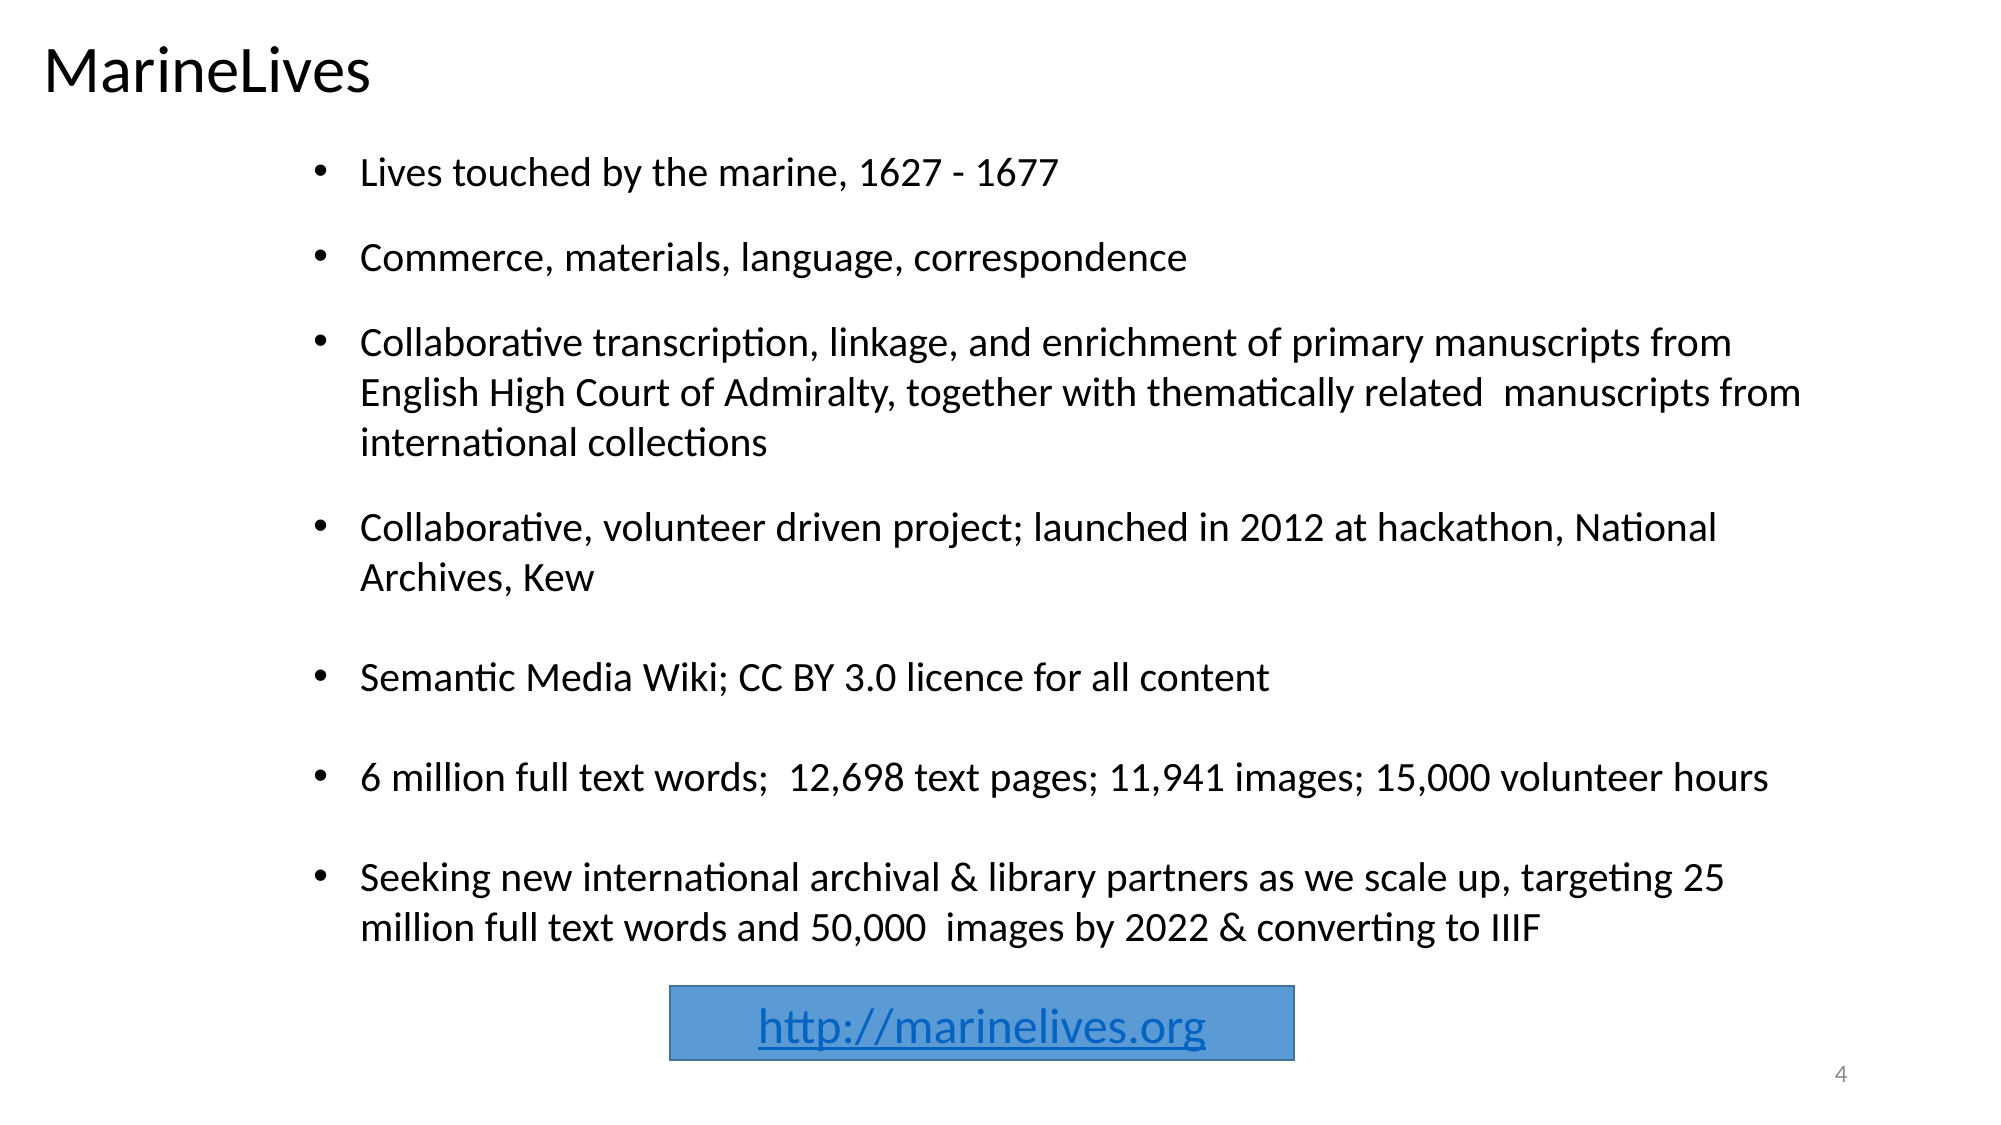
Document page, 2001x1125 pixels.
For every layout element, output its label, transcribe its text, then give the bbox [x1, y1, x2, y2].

text_box Lives touched by the marine, 1627 - 1677 Commerce, materials, language, correspondence Collaborative transcription, linkage, and enrichment of primary manuscripts from English High Court of Admiralty, together with thematically related manuscripts from international collections Collaborative, volunteer driven project; launched in 2012 at hackathon, National Archives, Kew Semantic Media Wiki; CC BY 3.0 licence for all content 6 million full text words; 12,698 text pages; 11,941 images; 15,000 volunteer hours Seeking new international archival & library partners as we scale up, targeting 25 million full text words and 50,000 images by 2022 & converting to IIIF [298, 137, 1822, 958]
text_box MarineLives [29, 18, 1935, 114]
slide_number 4 [1412, 1042, 1863, 1103]
text_box http://marinelives.org [669, 985, 1295, 1061]
